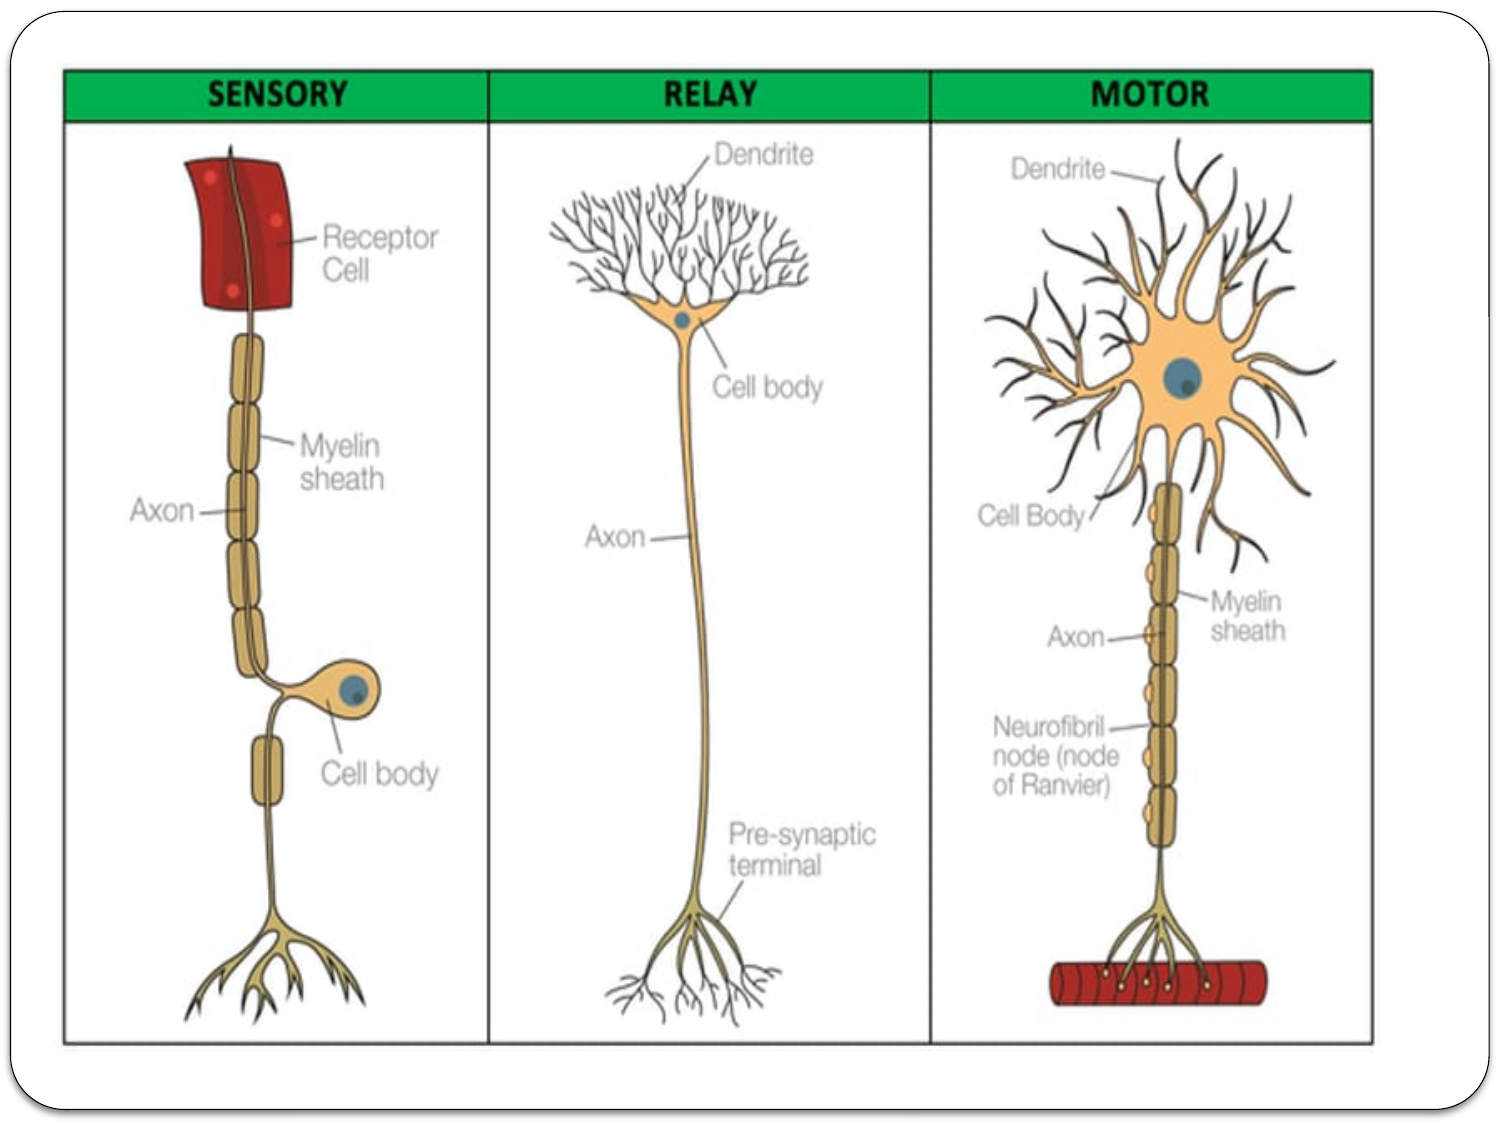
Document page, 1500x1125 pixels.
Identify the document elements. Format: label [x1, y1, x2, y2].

list [49, 62, 1385, 1063]
